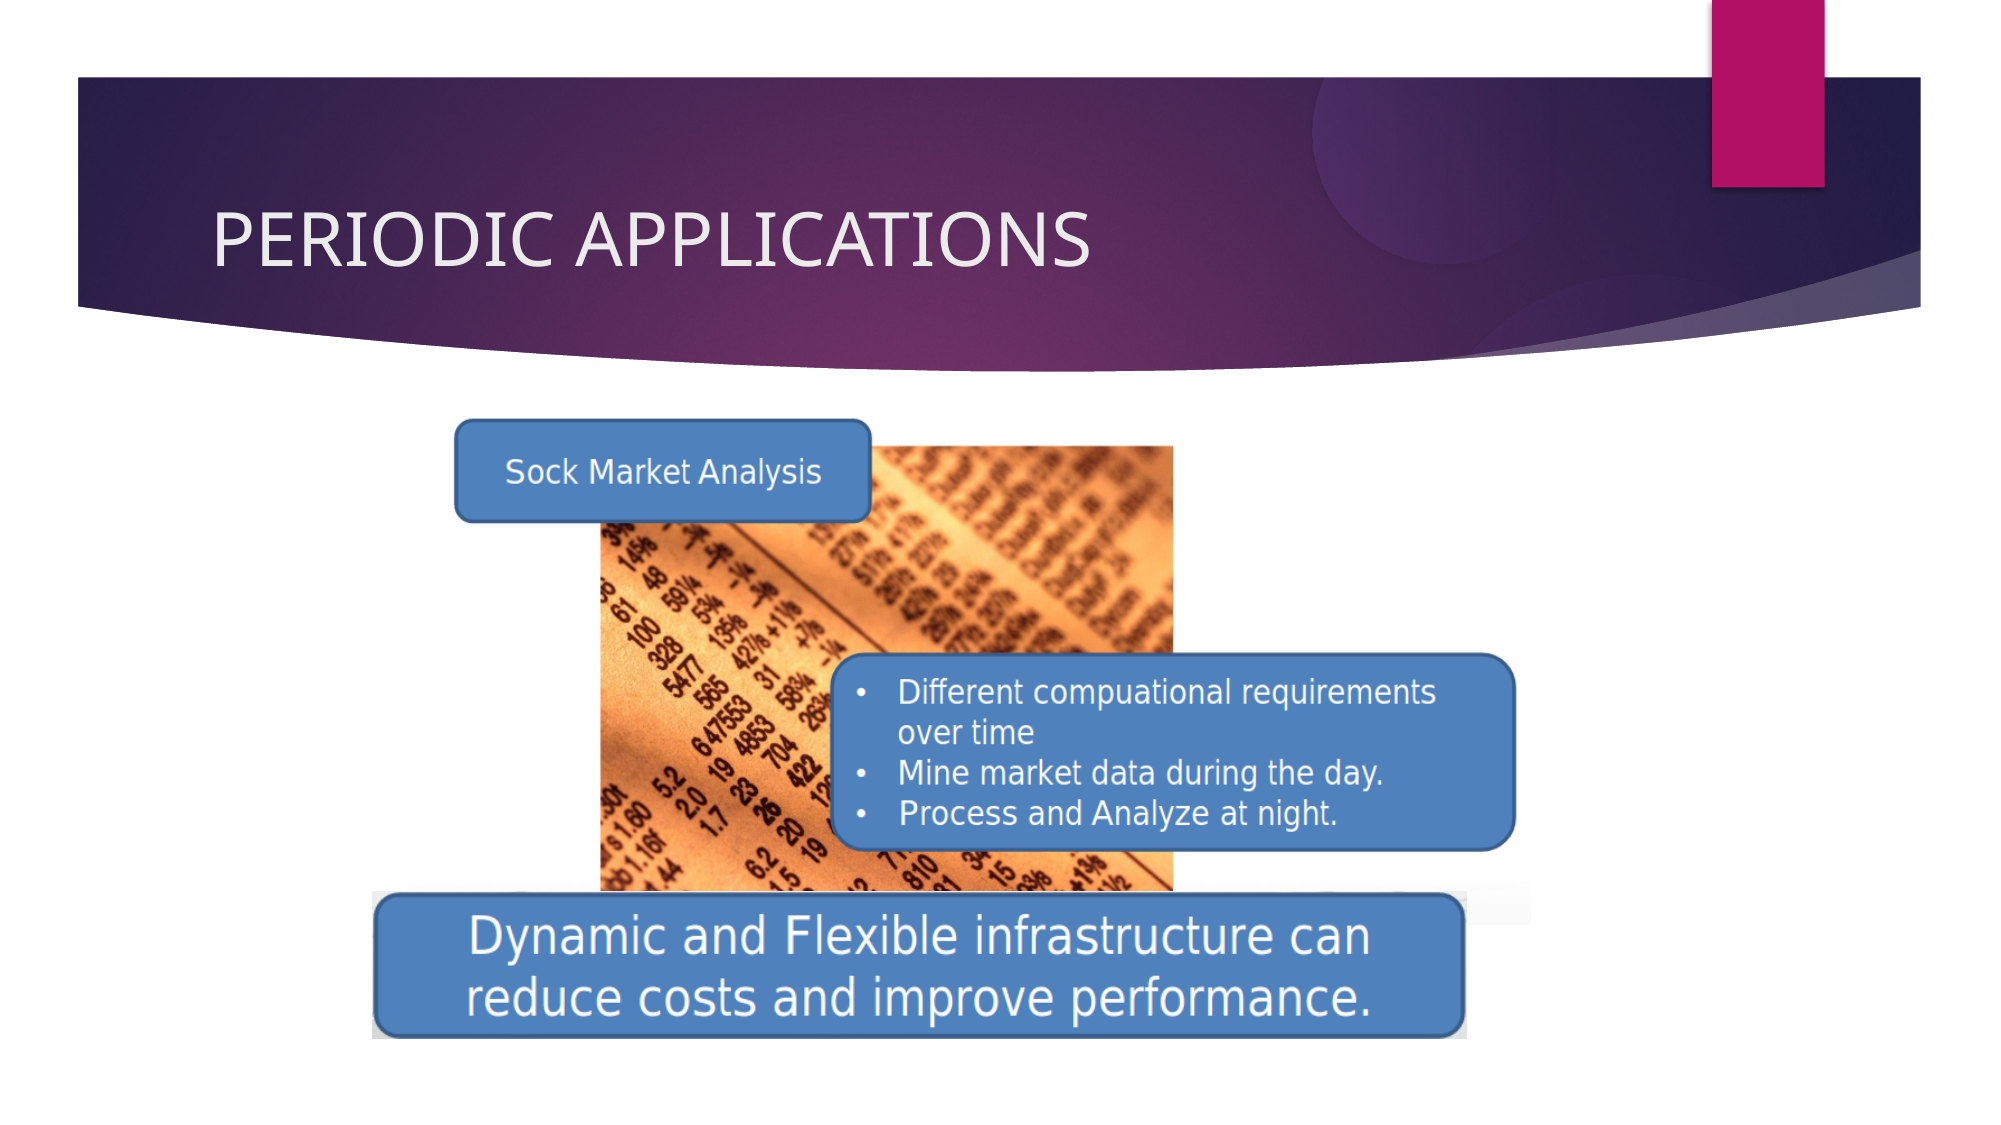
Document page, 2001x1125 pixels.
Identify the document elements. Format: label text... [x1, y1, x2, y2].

picture [372, 393, 1531, 1040]
text_box PERIODIC APPLICATIONS [195, 178, 1633, 295]
text_box [1513, 300, 1785, 354]
text_box [1466, 353, 1479, 358]
picture [79, 78, 1920, 371]
